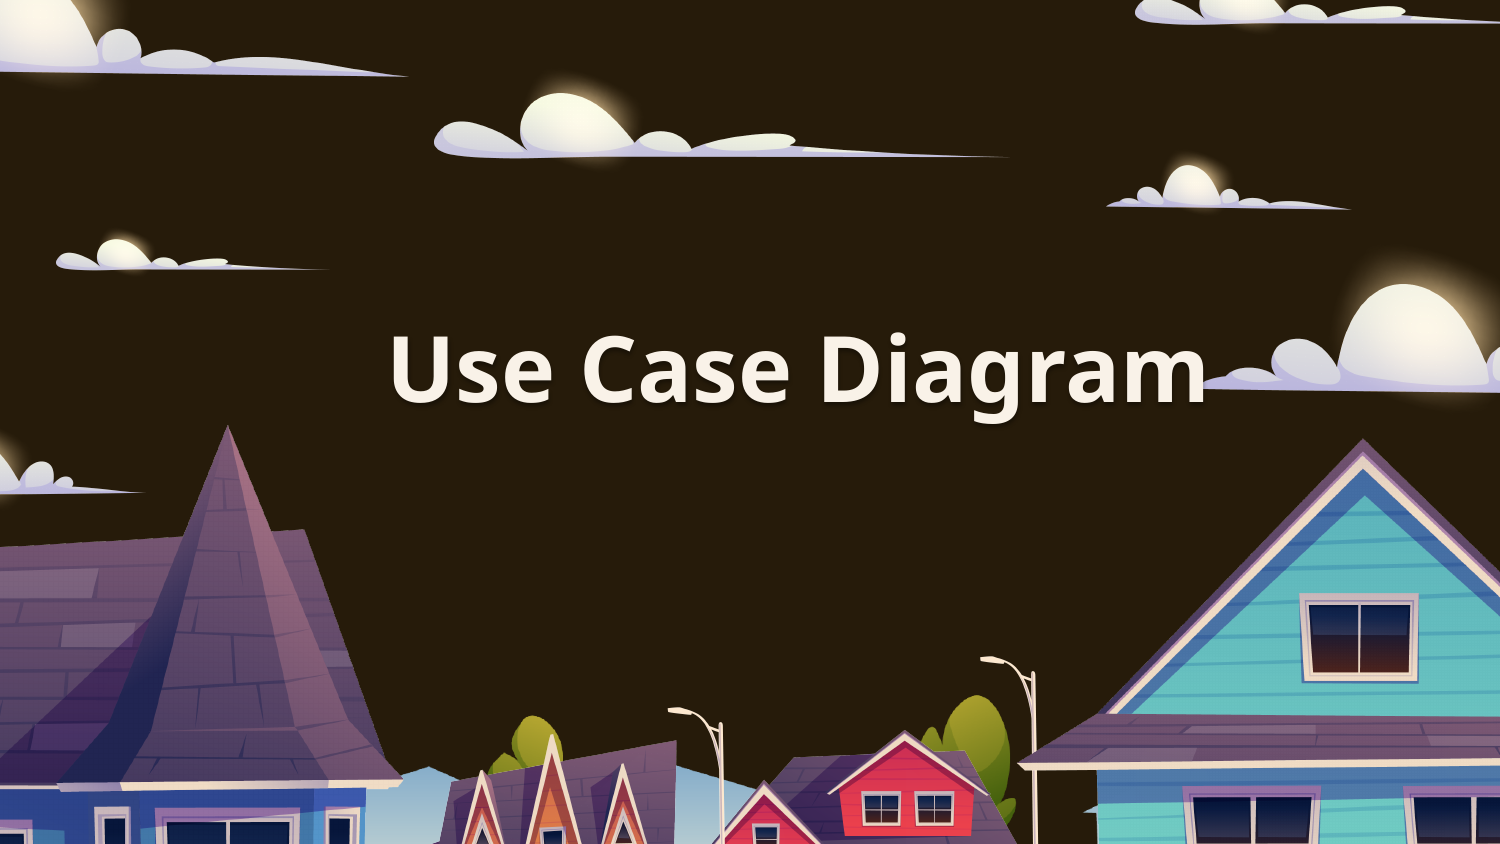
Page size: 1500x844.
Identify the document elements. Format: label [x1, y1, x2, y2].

text_box [0, 397, 1500, 844]
picture [1135, 0, 1500, 43]
picture [0, 0, 409, 108]
text_box [56, 57, 1500, 396]
